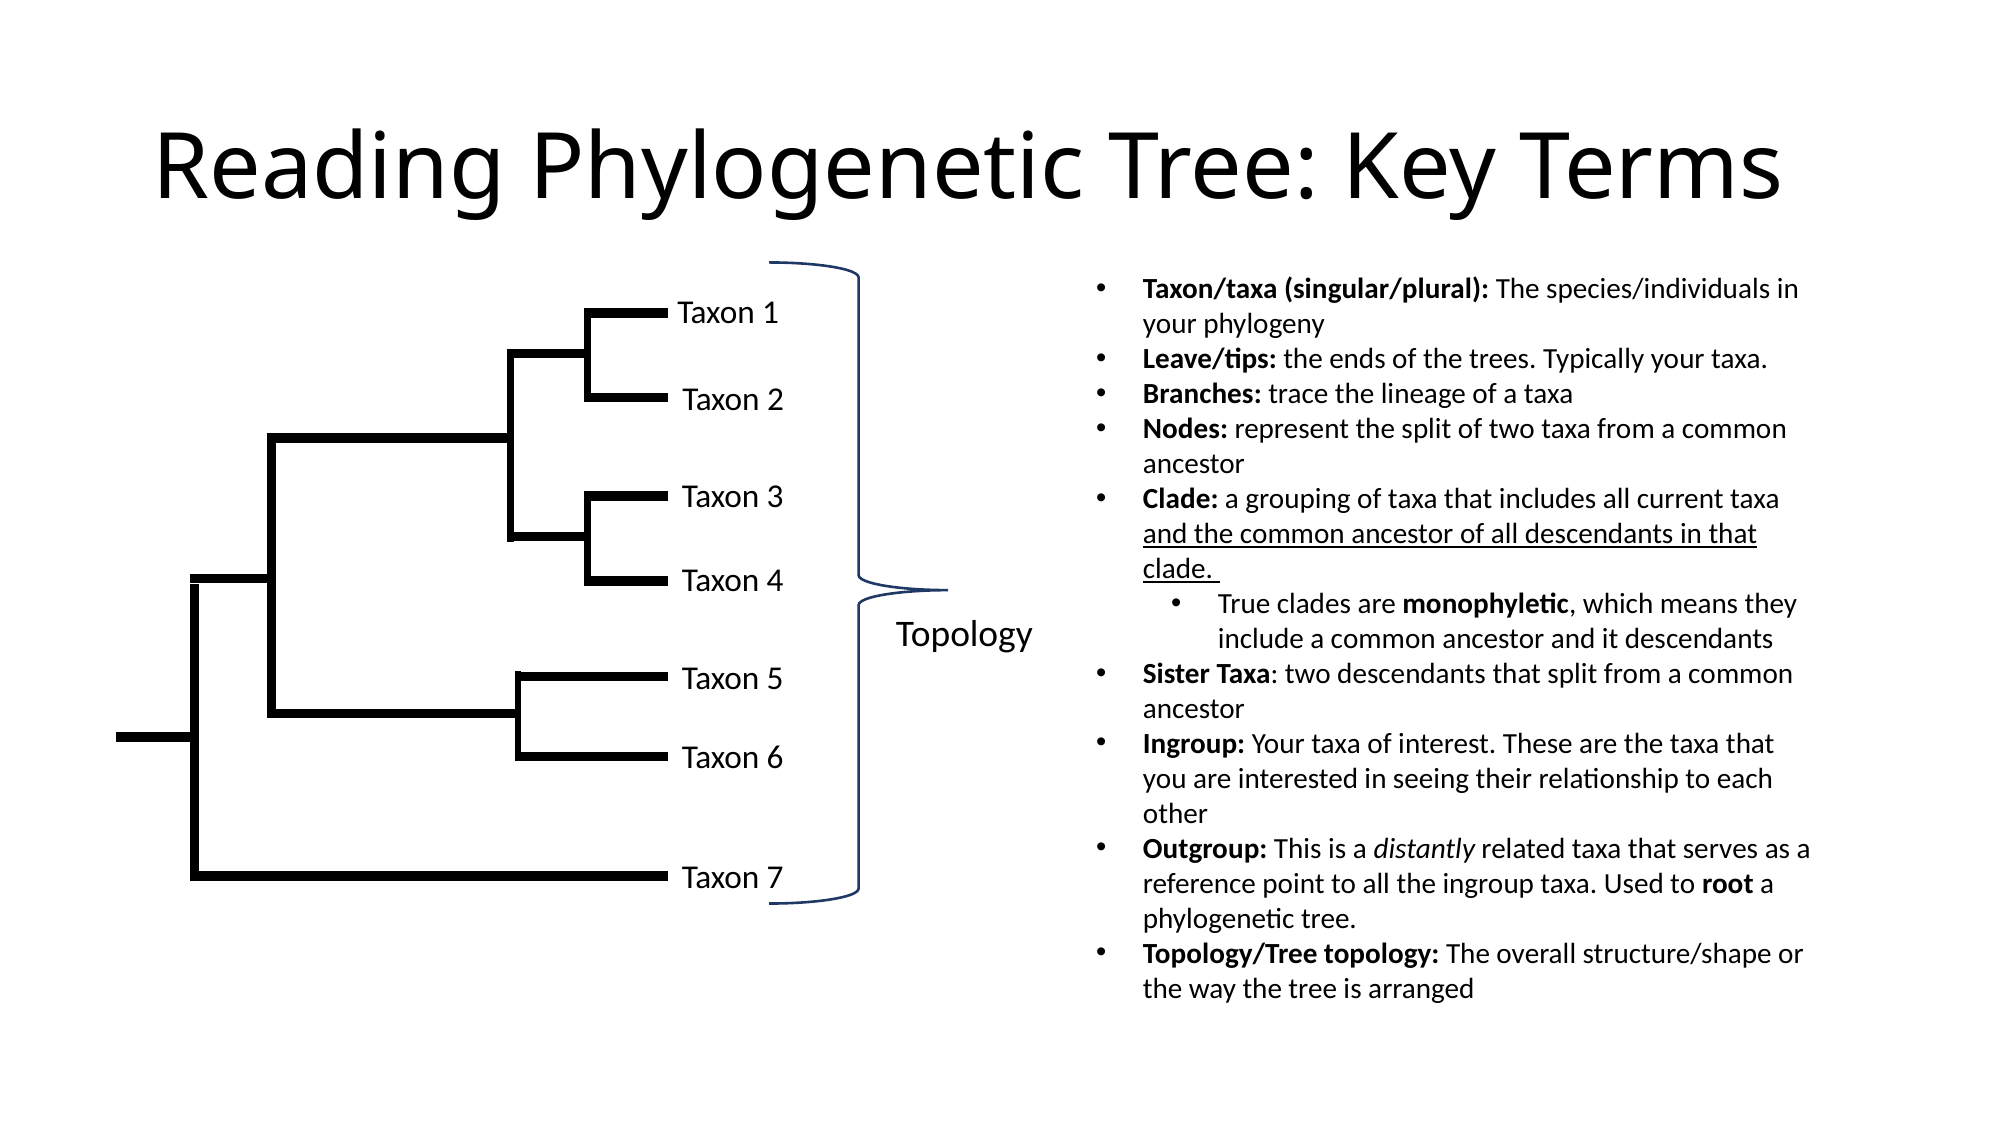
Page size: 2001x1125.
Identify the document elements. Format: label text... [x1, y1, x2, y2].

text_box Taxon 2 [667, 370, 769, 425]
text_box [584, 308, 662, 318]
text_box [584, 495, 591, 532]
text_box [515, 752, 667, 761]
text_box [267, 439, 276, 718]
text_box [584, 358, 591, 393]
text_box [584, 312, 591, 349]
text_box [507, 353, 514, 532]
text_box [521, 672, 667, 681]
text_box Topology [881, 602, 1081, 662]
text_box [190, 871, 667, 881]
text_box Taxon/taxa (singular/plural): The species/individuals in your phylogeny Leave/tips: the ends of the trees. Typically your taxa. Branches: trace the lineage of a taxa Nodes: represent the split of two taxa from a common ancestor Clade: a grouping of taxa that includes all current taxa and the common ancestor of all descendants in that clade. True clades are monophyletic, which means they include a common ancestor and it descendants Sister Taxa: two descendants that split from a common ancestor Ingroup: Your taxa of interest. These are the taxa that you are interested in seeing their relationship to each other Outgroup: This is a distantly related taxa that serves as a reference point to all the ingroup taxa. Used to root a phylogenetic tree. Topology/Tree topology: The overall structure/shape or the way the tree is arranged [1081, 262, 1832, 1117]
text_box [267, 433, 512, 443]
text_box [515, 671, 521, 752]
text_box [507, 532, 591, 541]
text_box [584, 576, 667, 586]
text_box [769, 261, 949, 905]
text_box [190, 742, 199, 880]
text_box [584, 541, 591, 576]
text_box [584, 393, 667, 402]
text_box [271, 709, 515, 718]
text_box [190, 584, 199, 732]
text_box Taxon 5 [667, 648, 769, 704]
text_box Taxon 1 [662, 282, 769, 338]
text_box Taxon 6 [667, 727, 769, 783]
text_box [584, 491, 667, 501]
text_box [507, 349, 591, 358]
text_box Taxon 4 [667, 550, 769, 606]
text_box Taxon 3 [667, 467, 769, 522]
title Reading Phylogenetic Tree: Key Terms [137, 59, 1863, 278]
text_box Taxon 7 [667, 847, 769, 903]
text_box [190, 574, 274, 583]
text_box [116, 732, 199, 742]
